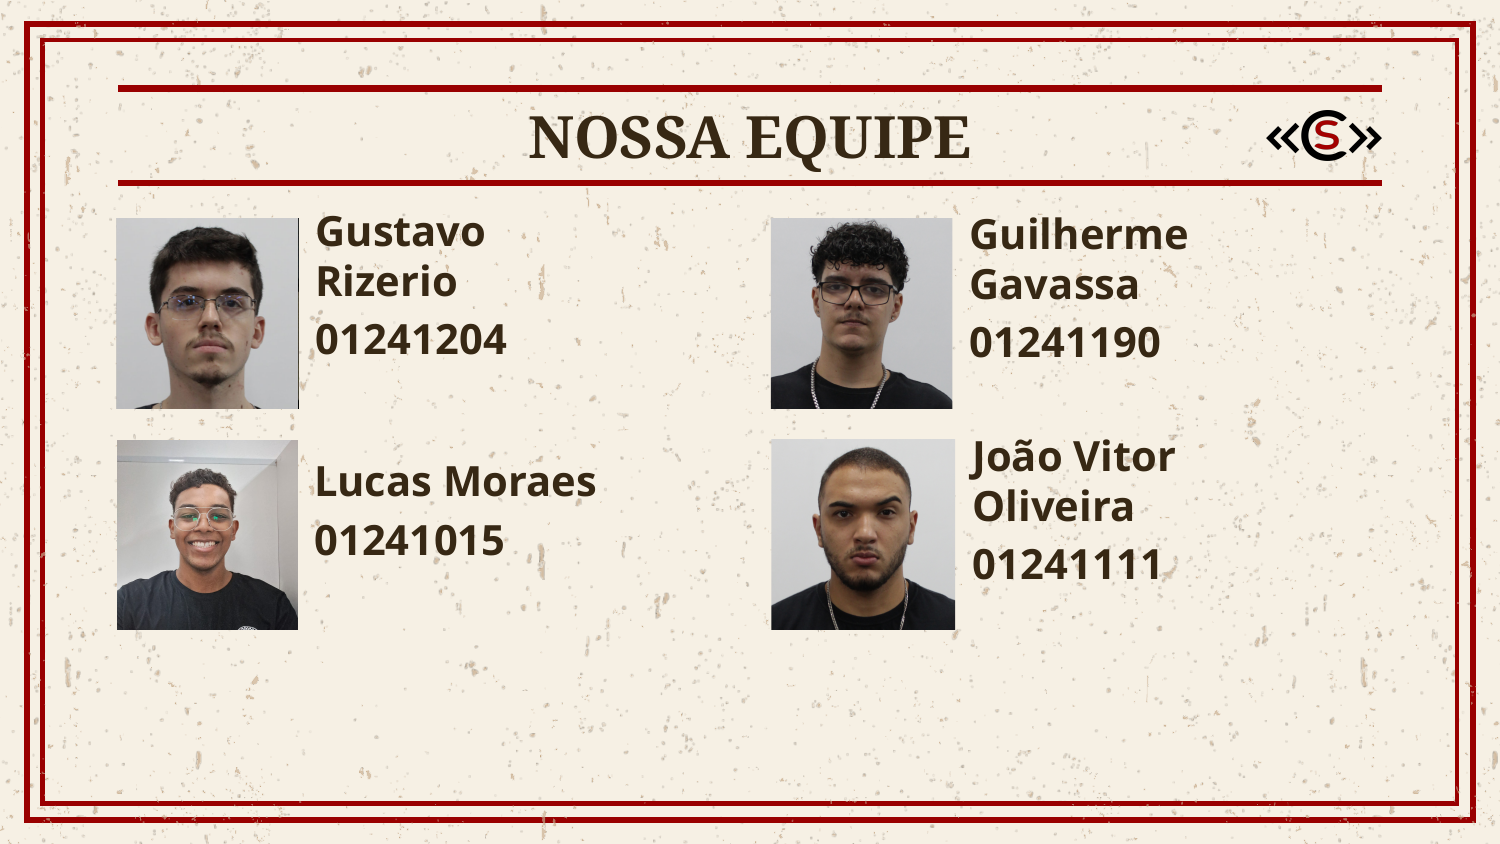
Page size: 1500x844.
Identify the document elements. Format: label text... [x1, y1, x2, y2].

text_box Guilherme Gavassa 01241190 [958, 229, 1340, 345]
text_box João Vitor Oliveira 01241111 [960, 451, 1343, 567]
title NOSSA EQUIPE [118, 88, 1382, 183]
text_box Gustavo Rizerio 01241204 [305, 226, 621, 342]
text_box Lucas Moraes 01241015 [303, 451, 620, 567]
picture [1, 1, 1500, 844]
